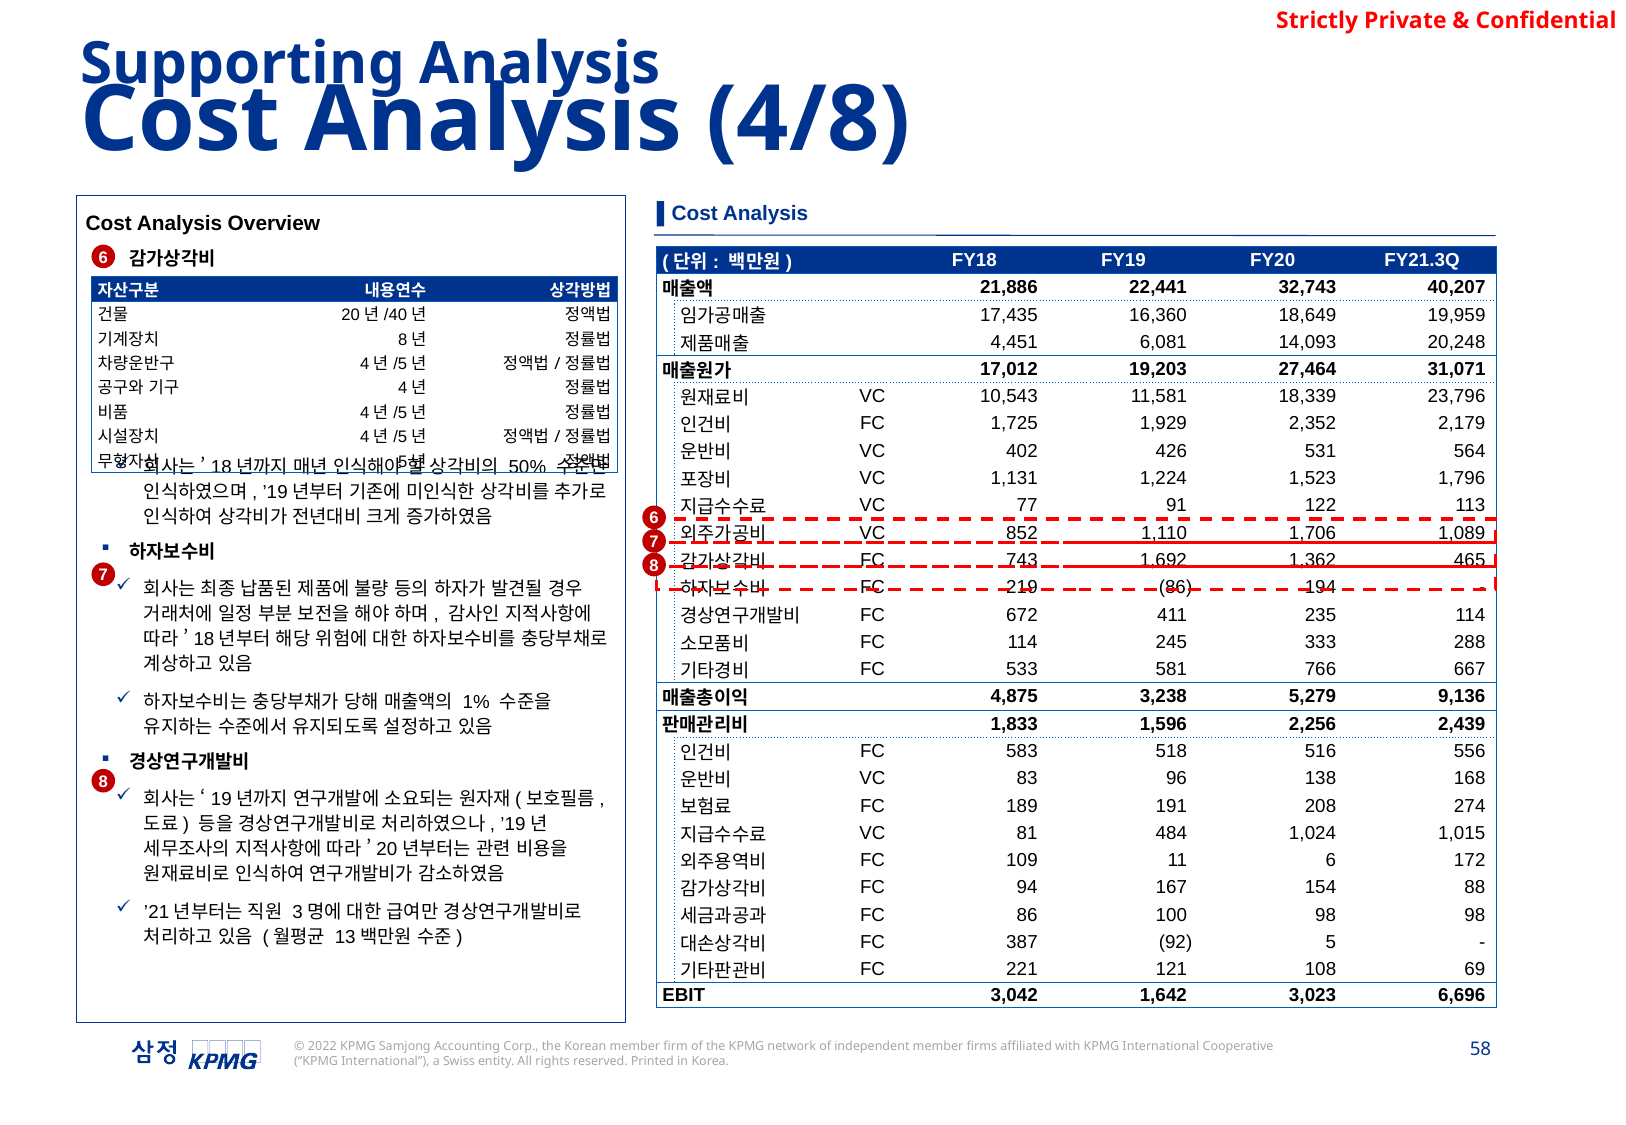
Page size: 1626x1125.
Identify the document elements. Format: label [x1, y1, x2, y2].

text_box [642, 505, 1496, 591]
table_header [92, 277, 617, 301]
table_cell [657, 711, 1496, 982]
table_cell [657, 983, 1496, 1007]
picture [129, 1038, 263, 1071]
table_cell [657, 356, 1496, 518]
table_header [657, 247, 1496, 273]
text_box [76, 195, 626, 1023]
table_cell [657, 590, 1496, 682]
table_cell [92, 302, 617, 472]
table_cell [657, 683, 1496, 710]
table_cell [657, 274, 1496, 355]
text_box [65, 37, 1475, 178]
text_box [654, 180, 1496, 240]
